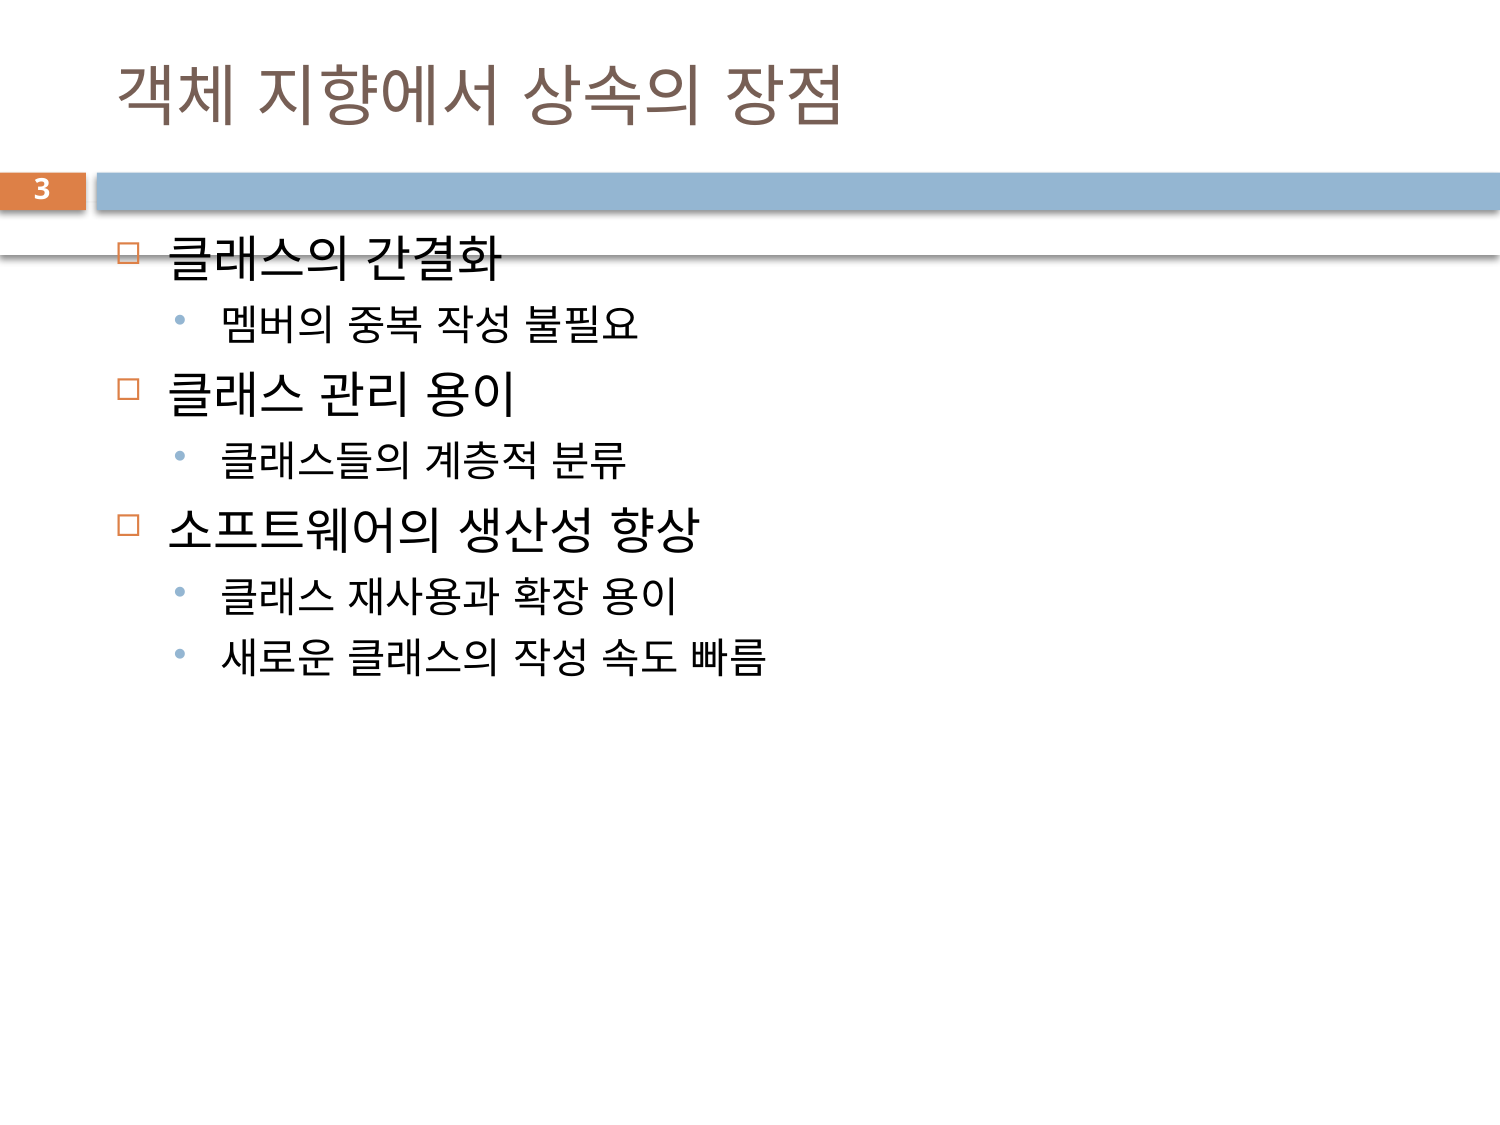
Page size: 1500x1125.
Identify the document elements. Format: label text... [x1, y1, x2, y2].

title 객체 지향에서 상속의 장점 [100, 37, 1438, 149]
slide_number 3 [0, 170, 87, 211]
list 클래스의 간결화 멤버의 중복 작성 불필요 클래스 관리 용이 클래스들의 계층적 분류 소프트웨어의 생산성 향상 클래스 재사용과 확장 용이 새로운 클래스의 작성 속도 빠름 [100, 219, 1438, 1047]
